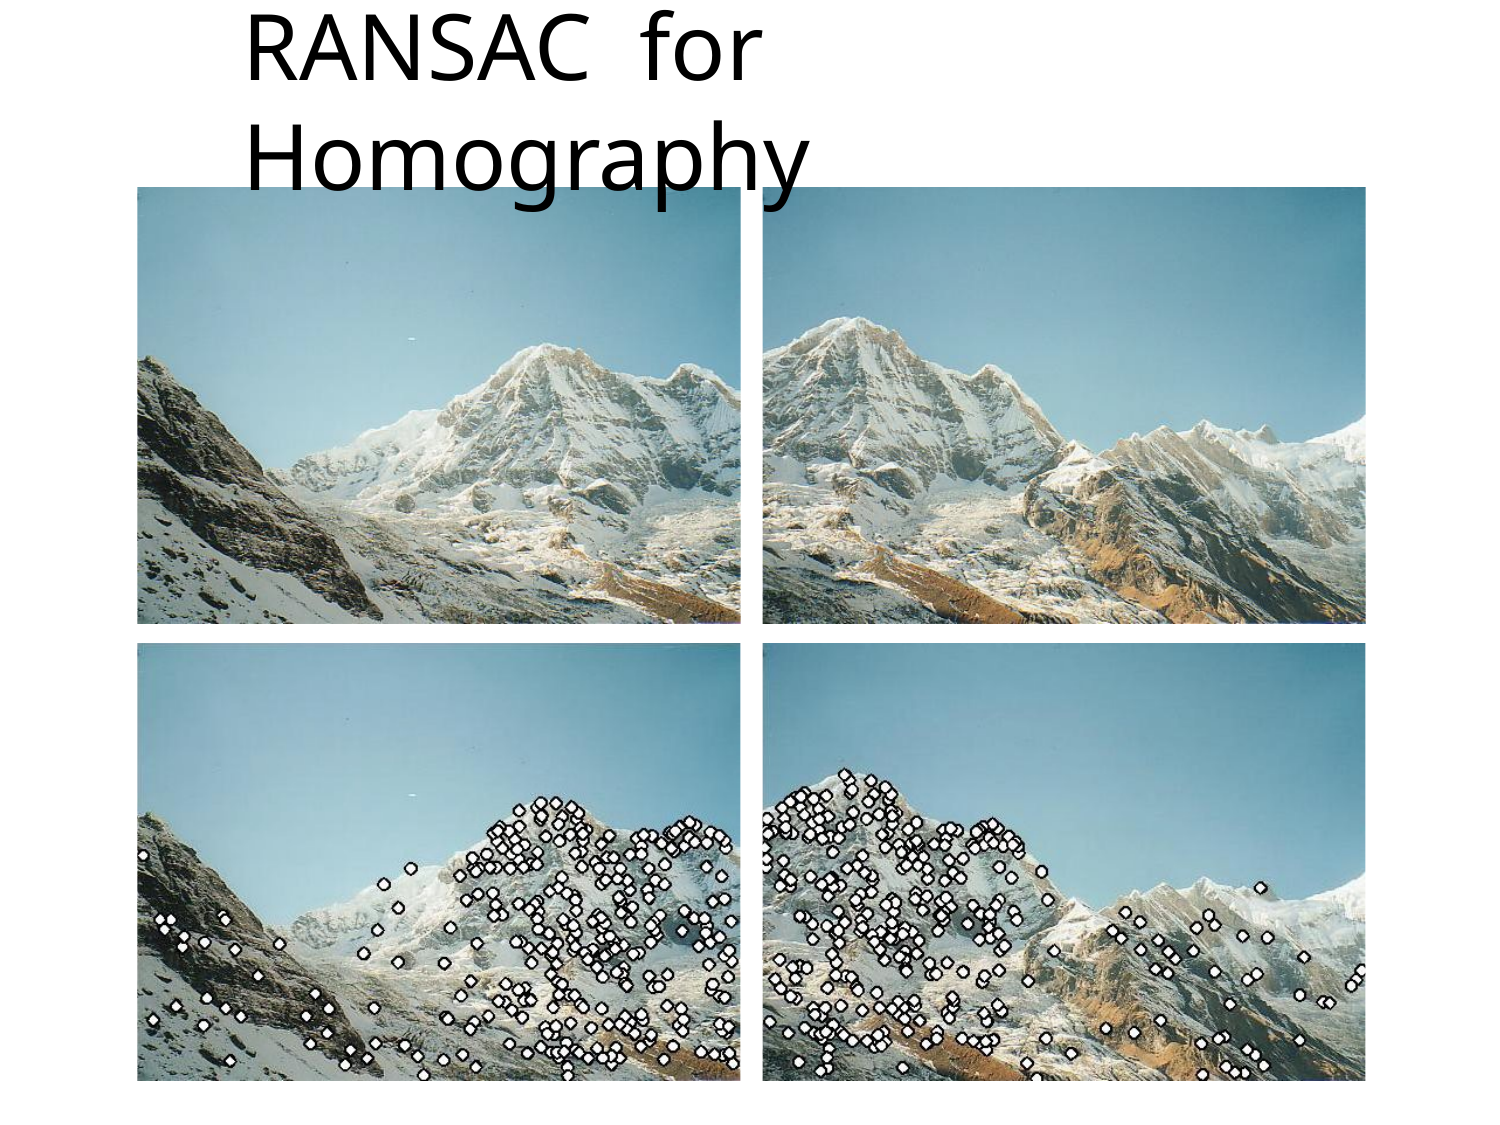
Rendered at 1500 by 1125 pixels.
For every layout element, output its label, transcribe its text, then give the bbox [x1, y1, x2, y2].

text_box [137, 187, 741, 624]
text_box [762, 187, 1366, 624]
title RANSAC for Homography [240, 0, 1253, 209]
text_box [762, 643, 1366, 1081]
text_box [137, 643, 741, 1081]
